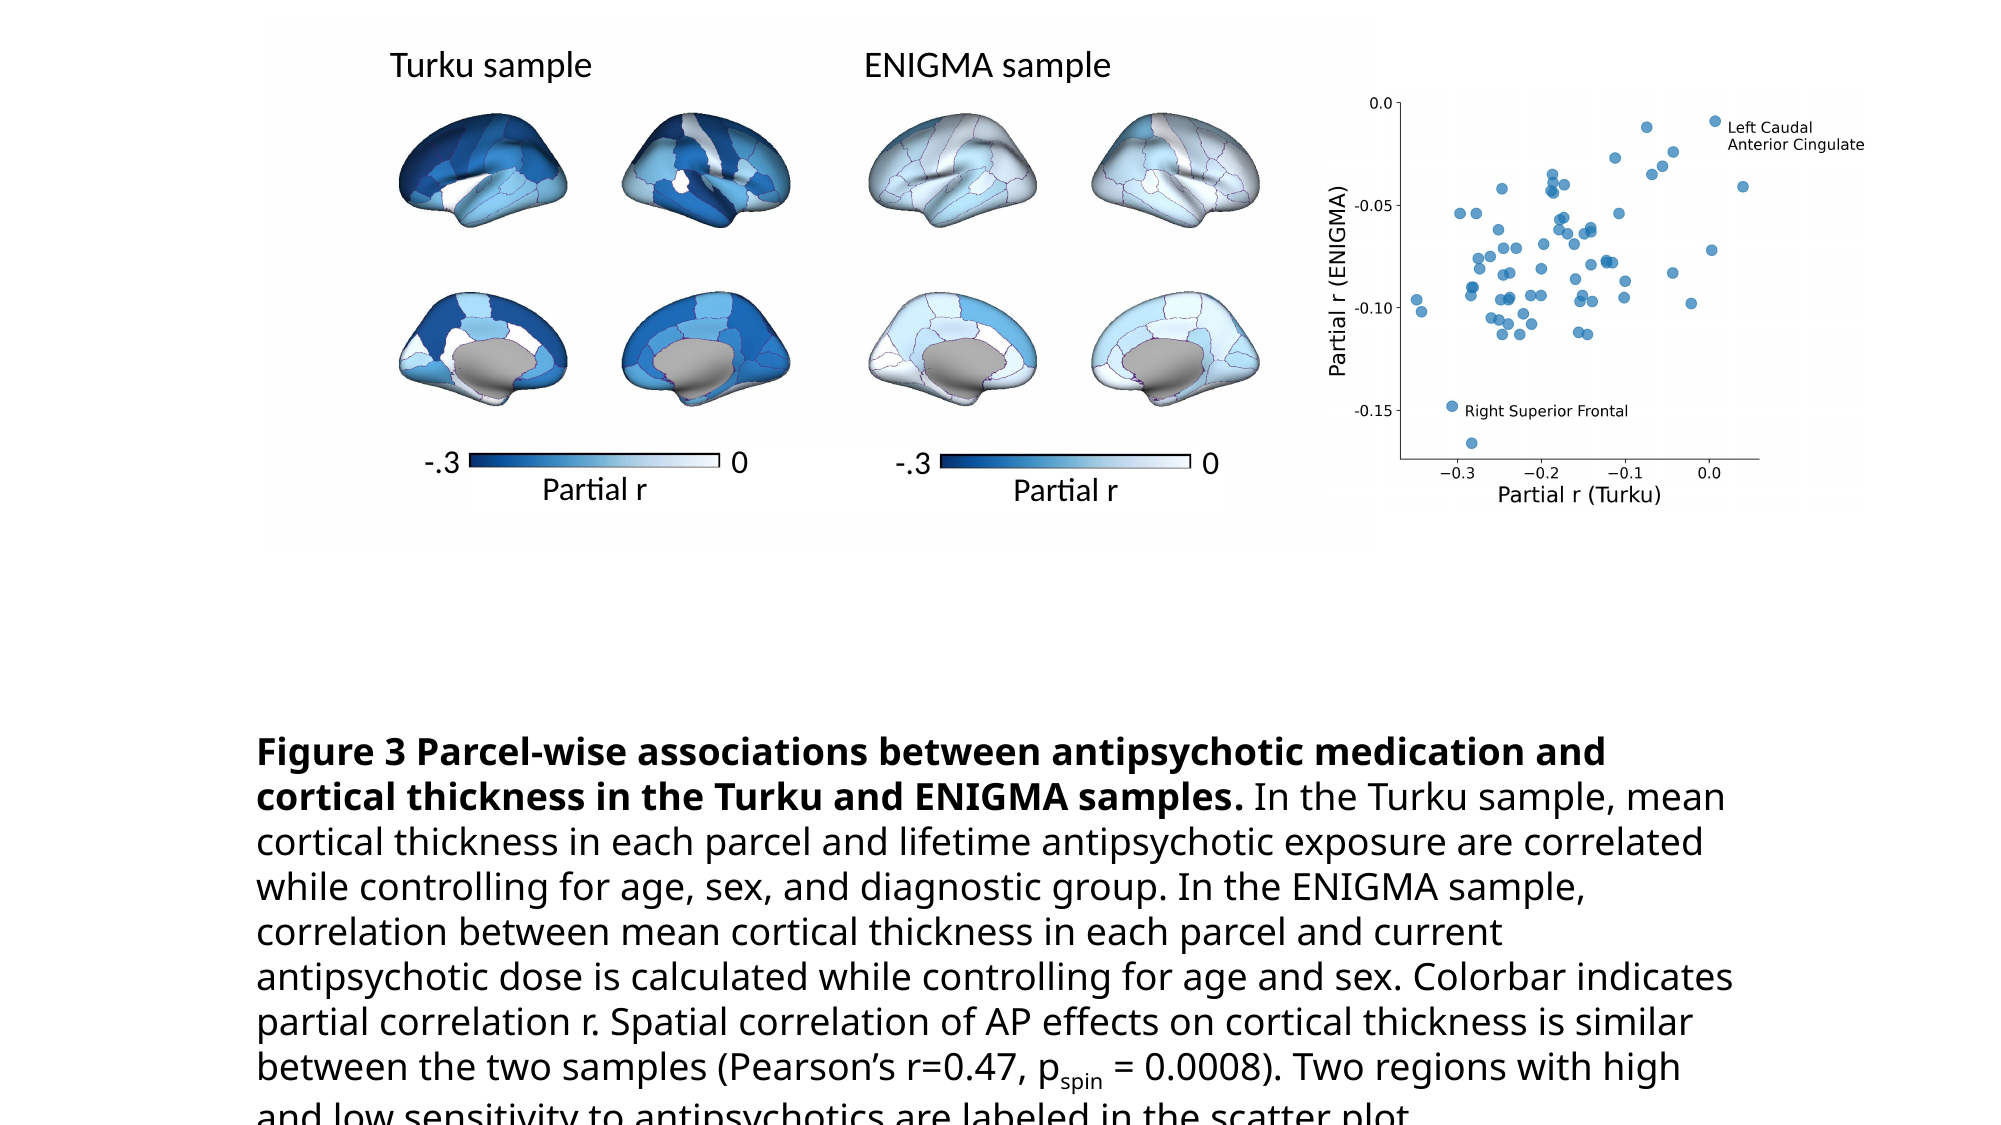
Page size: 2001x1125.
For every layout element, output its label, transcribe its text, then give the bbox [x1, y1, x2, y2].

text_box Figure 3 Parcel-wise associations between antipsychotic medication and cortical thickness in the Turku and ENIGMA samples. In the Turku sample, mean cortical thickness in each parcel and lifetime antipsychotic exposure are correlated while controlling for age, sex, and diagnostic group. In the ENIGMA sample, correlation between mean cortical thickness in each parcel and current antipsychotic dose is calculated while controlling for age and sex. Colorbar indicates partial correlation r. Spatial correlation of AP effects on cortical thickness is similar between the two samples (Pearson’s r=0.47, pspin = 0.0008). Two regions with high and low sensitivity to antipsychotics are labeled in the scatter plot. [241, 720, 1759, 1125]
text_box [880, 433, 1235, 516]
picture [267, 17, 1872, 550]
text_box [409, 432, 764, 515]
